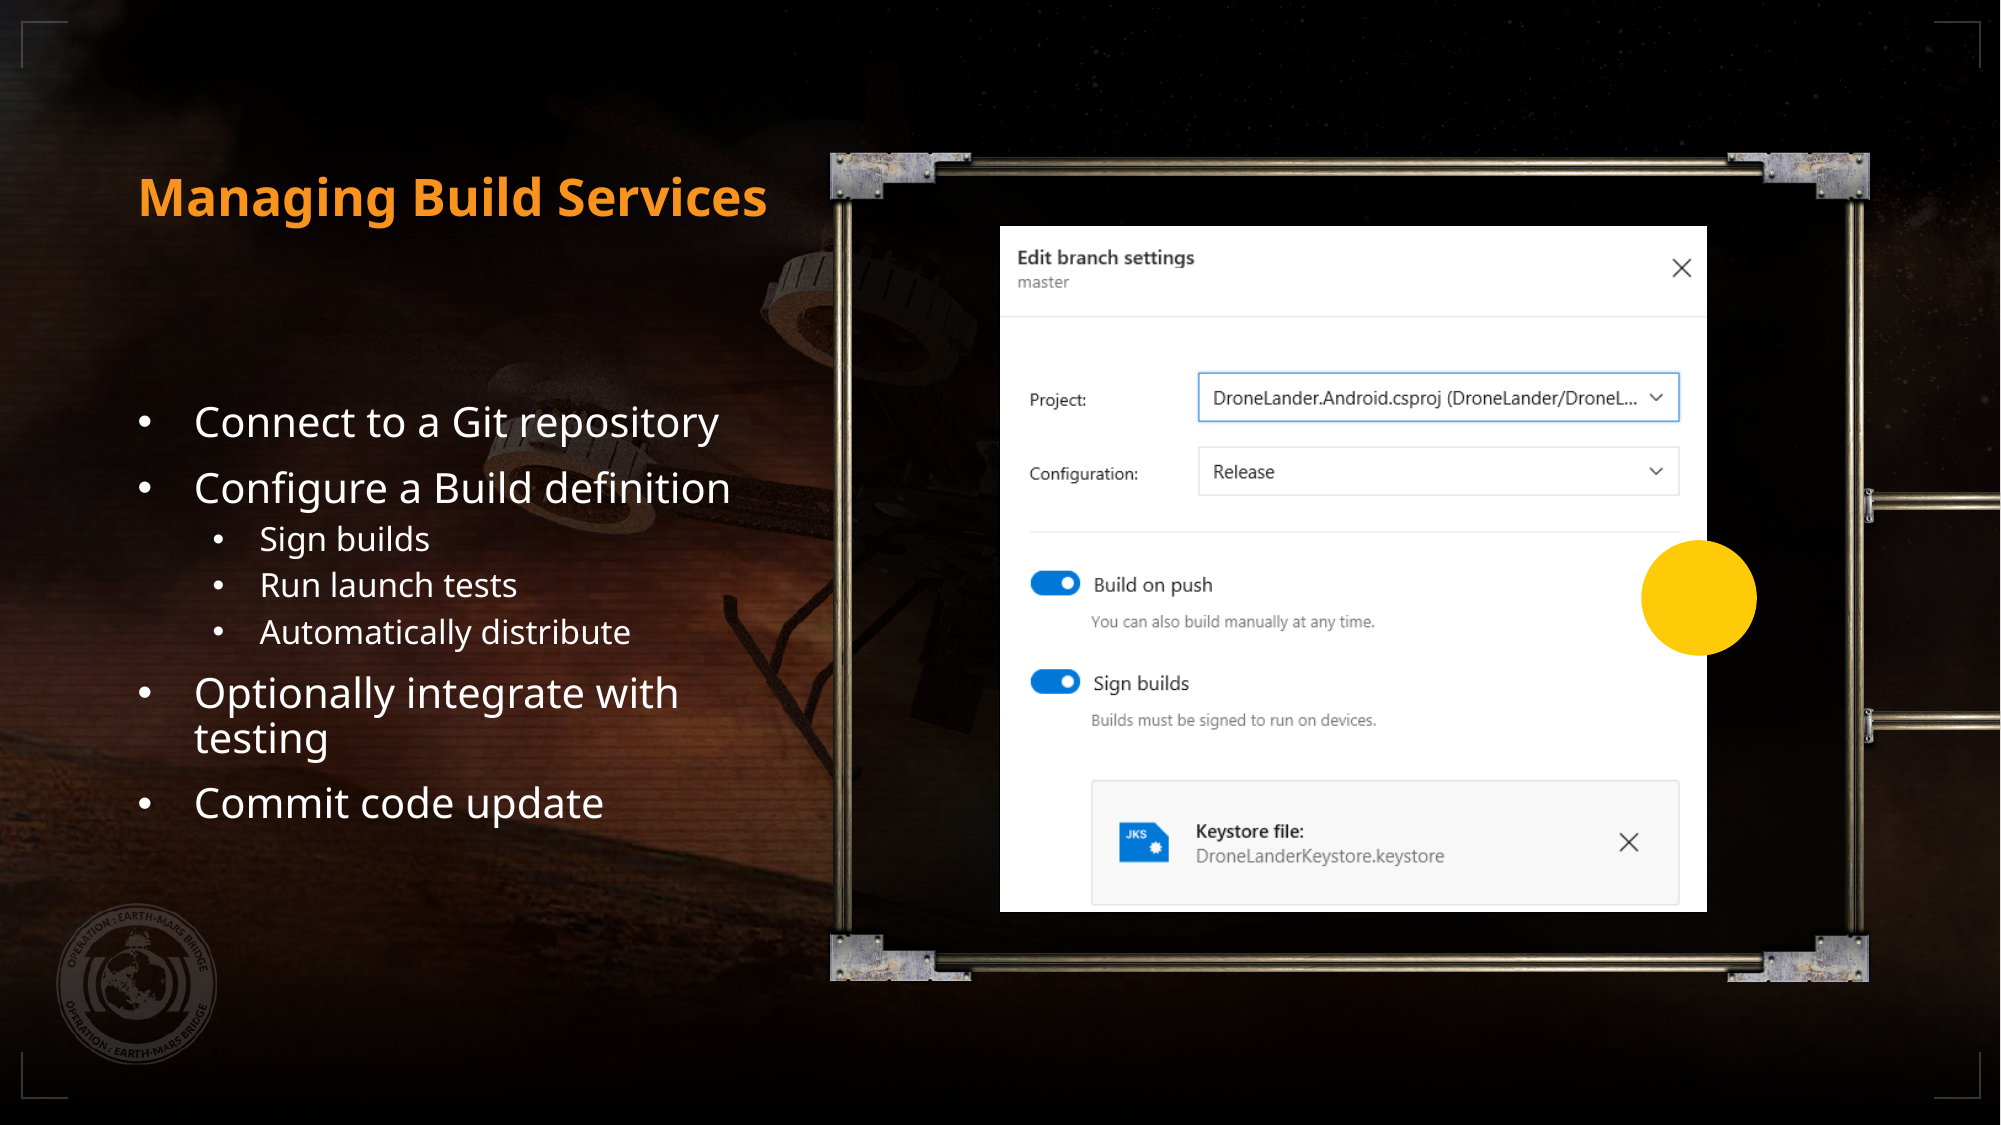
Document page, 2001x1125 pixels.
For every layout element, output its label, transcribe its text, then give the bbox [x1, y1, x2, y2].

list Connect to a Git repository Configure a Build definition Sign builds Run launch tests Automatically distribute Optionally integrate with testing Commit code update [137, 401, 783, 963]
picture [0, 0, 2001, 1125]
title Managing Build Services [137, 171, 783, 278]
text_box [1708, 539, 1758, 657]
